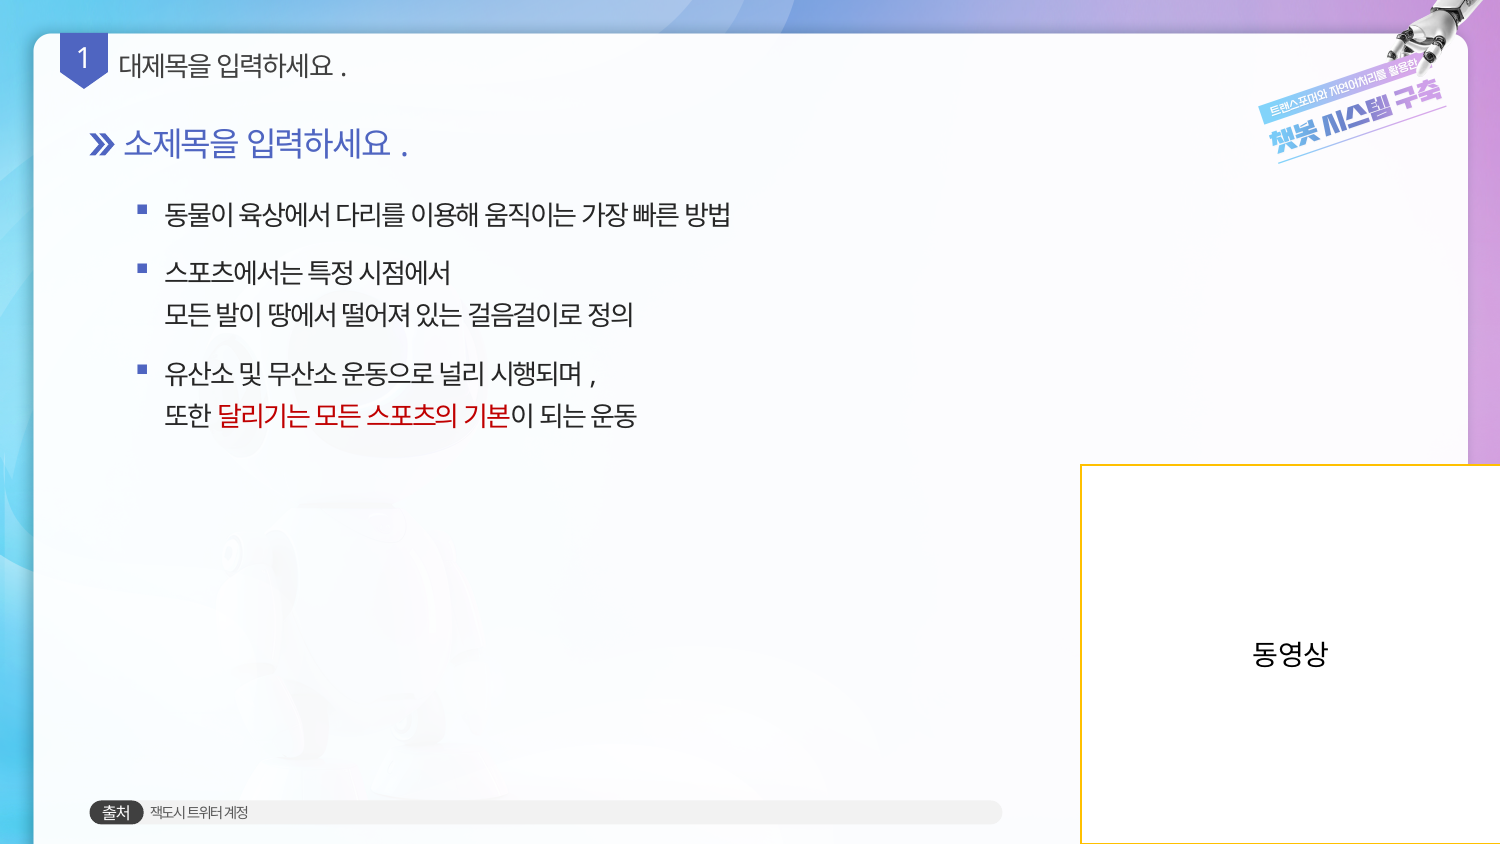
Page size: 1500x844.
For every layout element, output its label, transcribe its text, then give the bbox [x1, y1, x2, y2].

text_box 동영상 [1080, 464, 1500, 844]
text_box 대제목을 입력하세요. [103, 42, 363, 90]
text_box 동물이 육상에서 다리를 이용해 움직이는 가장 빠른 방법 스포츠에서는 특정 시점에서 모든 발이 땅에서 떨어져 있는 걸음걸이로 정의 유산소 및 무산소 운동으로 널리 시행되며, 또한 달리기는 모든 스포츠의 기본이 되는 운동 [120, 180, 747, 440]
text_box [89, 115, 426, 171]
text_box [89, 800, 1003, 825]
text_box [60, 31, 108, 89]
picture [0, 0, 1500, 844]
